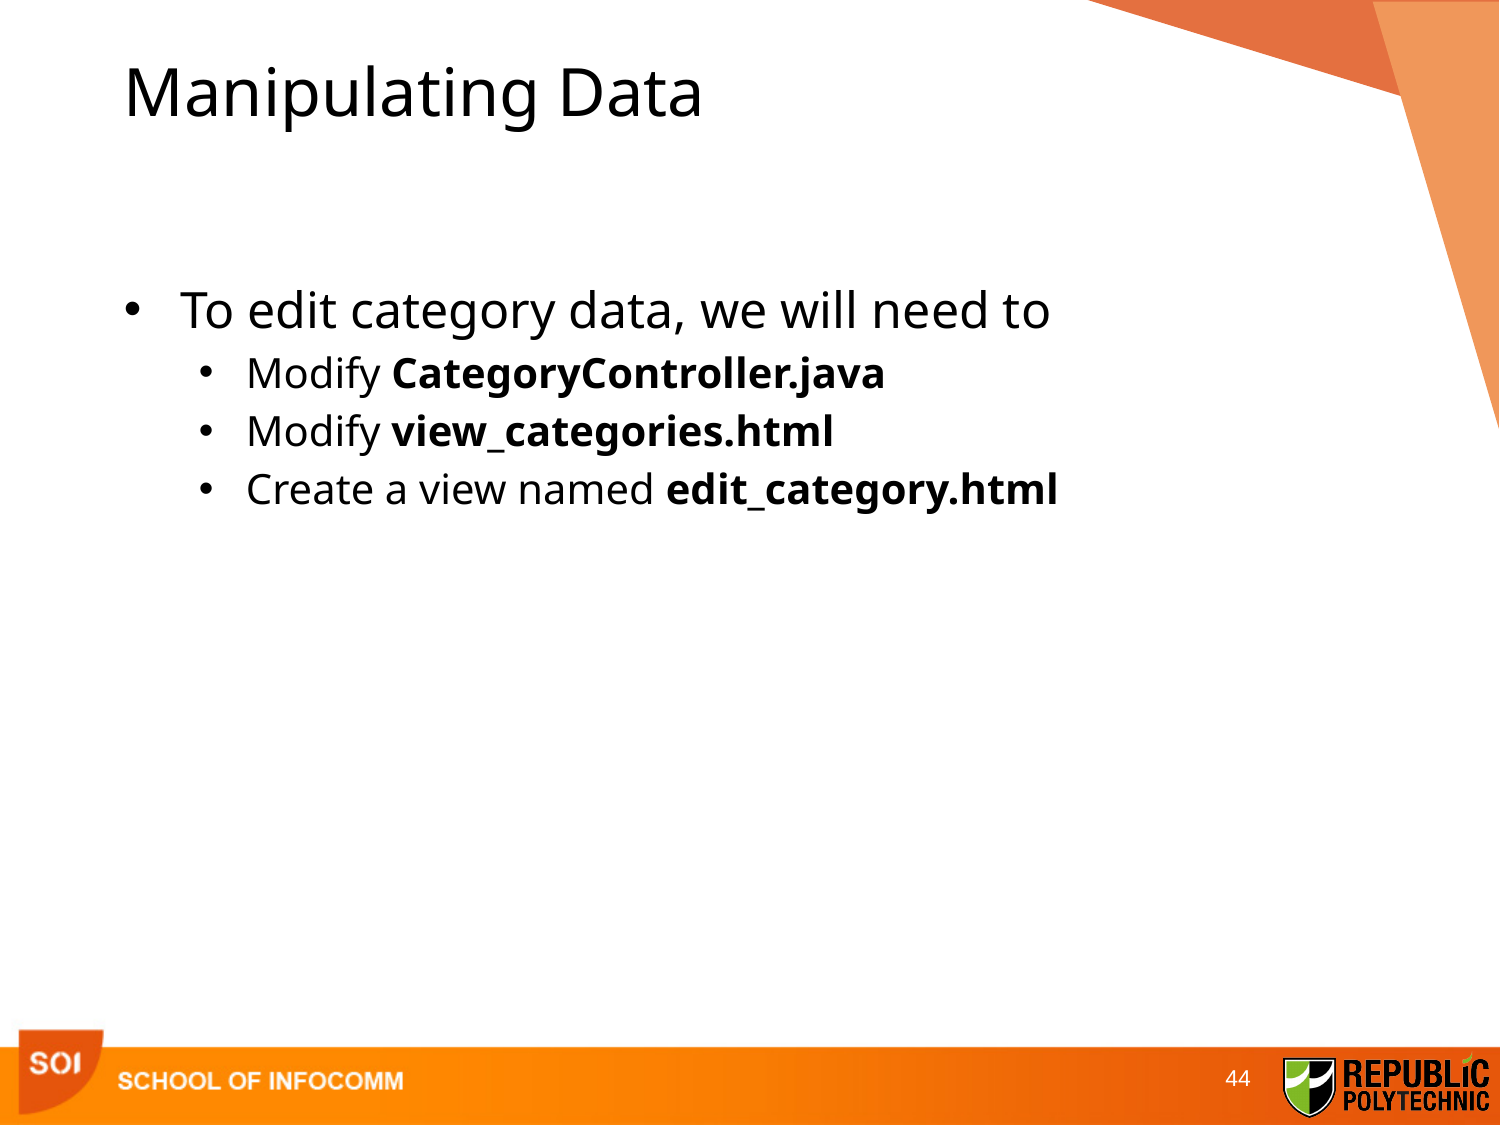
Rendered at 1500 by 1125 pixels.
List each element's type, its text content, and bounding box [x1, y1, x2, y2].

slide_number 44 [1210, 1056, 1500, 1117]
picture [0, 0, 1500, 1125]
list To edit category data, we will need to Modify CategoryController.java Modify view_categories.html Create a view named edit_category.html [109, 270, 1336, 888]
title Manipulating Data [109, 42, 1129, 142]
